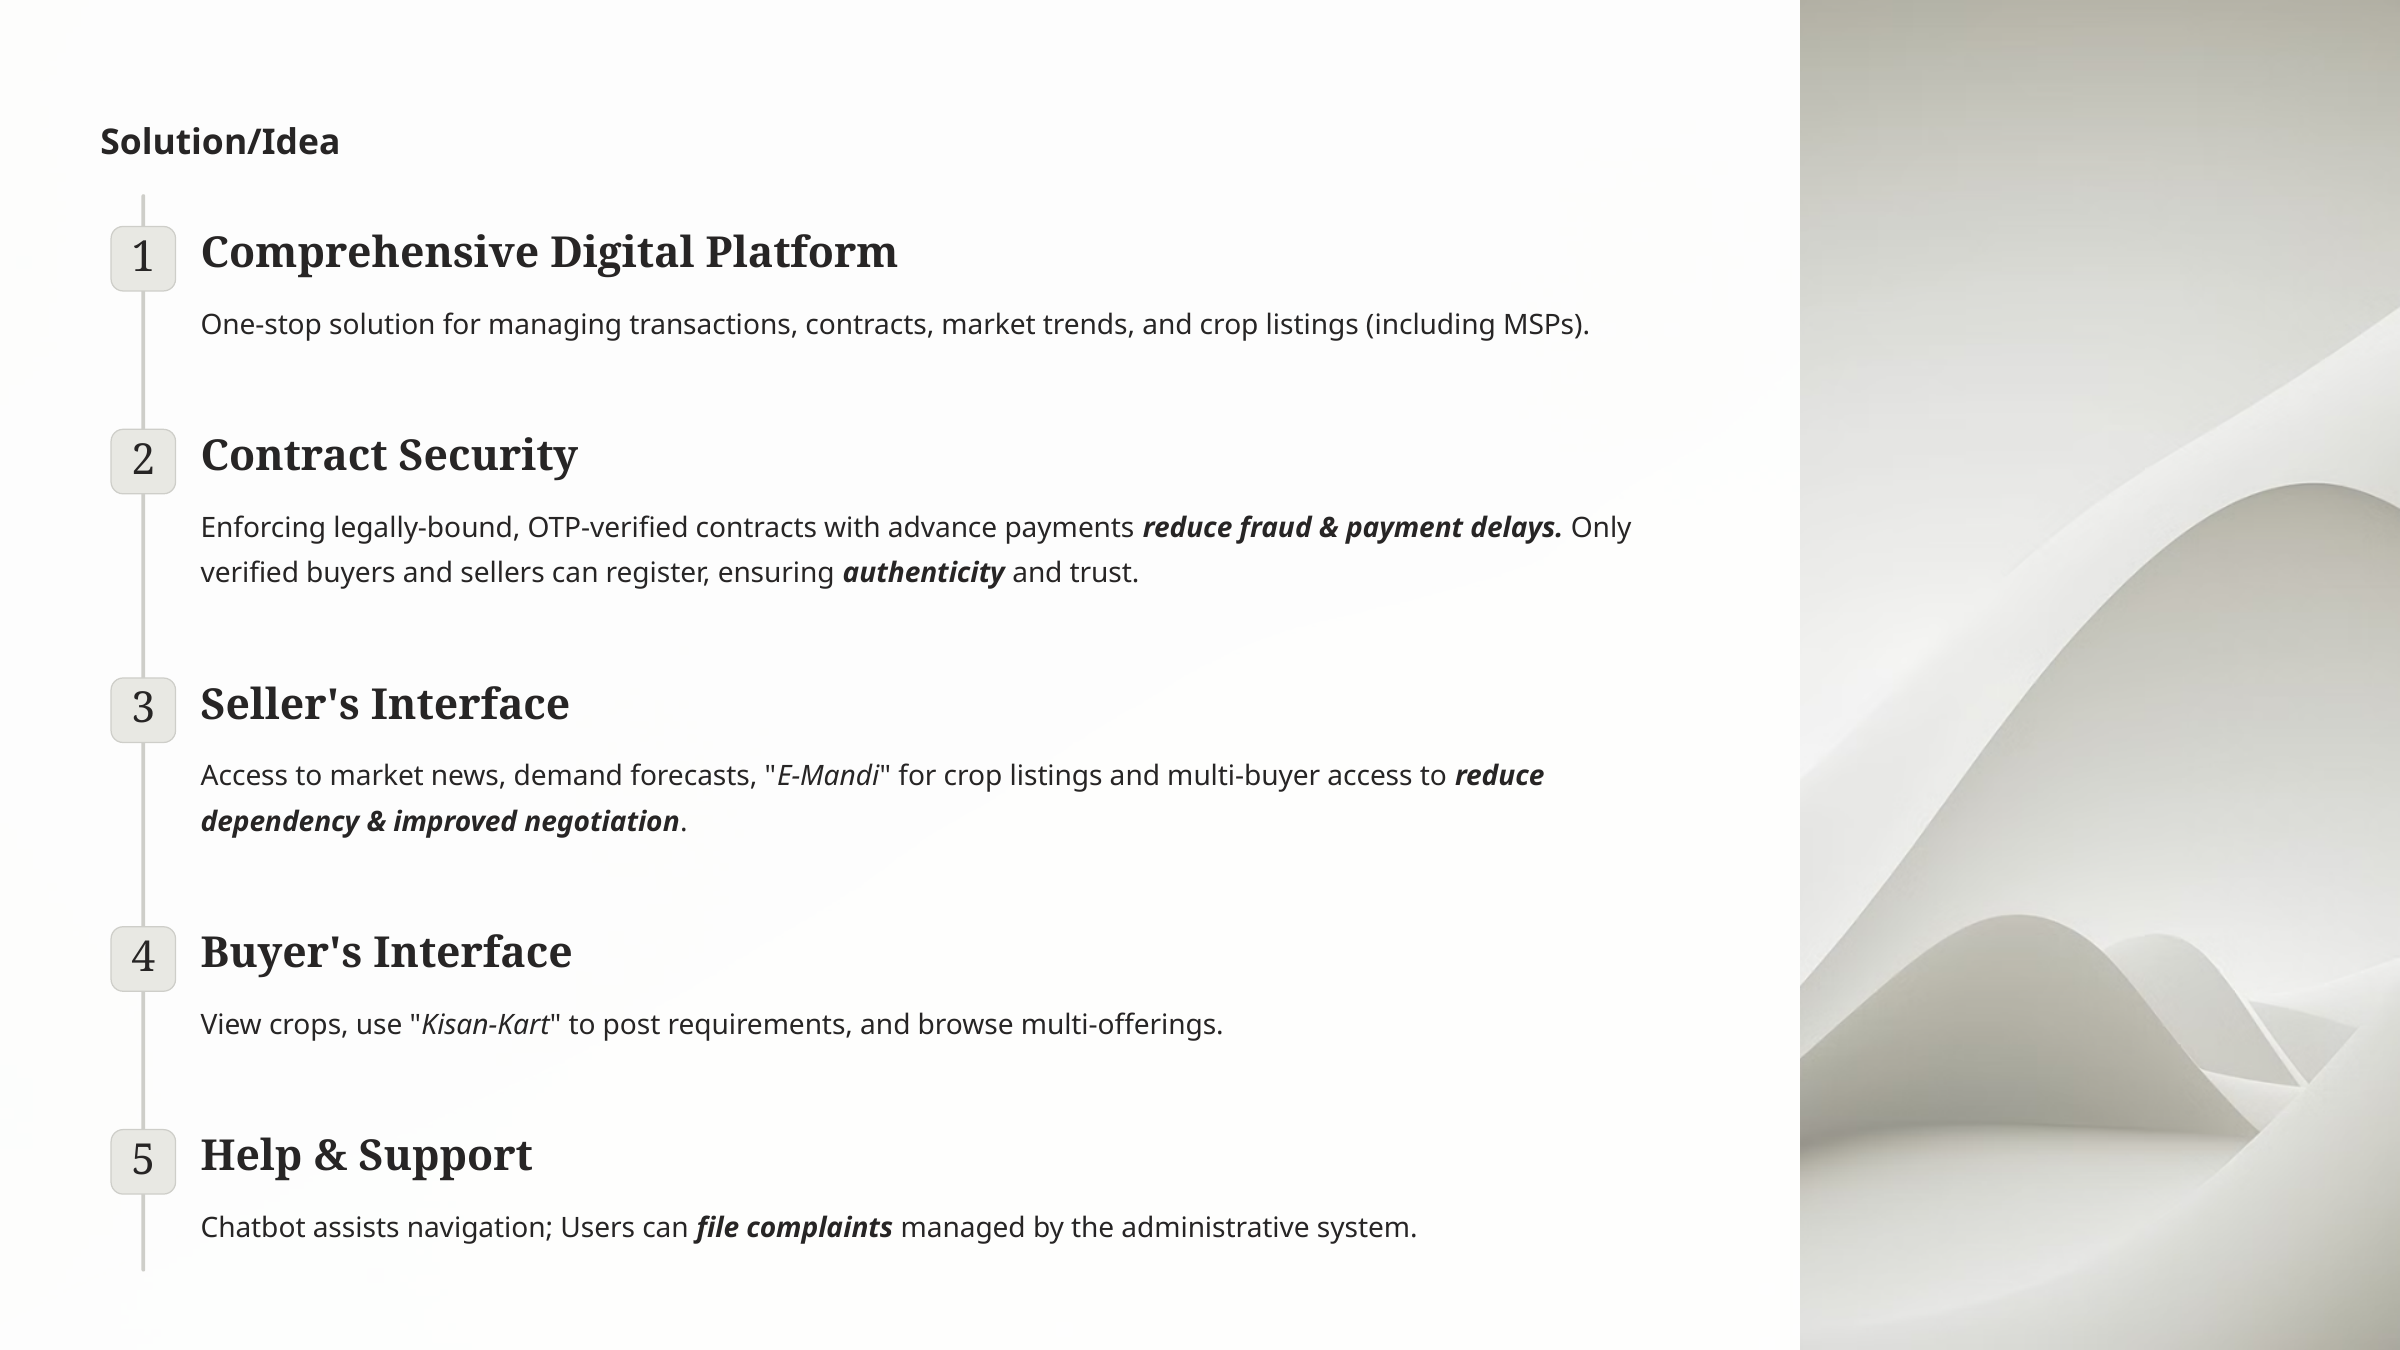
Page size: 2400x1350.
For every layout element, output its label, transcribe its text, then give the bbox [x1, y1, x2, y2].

text_box Seller's Interface [200, 674, 631, 729]
text_box [141, 194, 146, 226]
text_box [141, 743, 146, 926]
text_box [111, 226, 176, 291]
text_box Contract Security [200, 425, 631, 480]
text_box 2 [131, 440, 156, 484]
text_box [111, 1129, 176, 1195]
text_box Access to market news, demand forecasts, "E-Mandi" for crop listings and multi-buyer access to reduce dependency & improved negotiation. [200, 745, 1700, 838]
text_box Solution/Idea [100, 104, 1700, 162]
text_box [141, 1195, 146, 1272]
text_box [111, 429, 176, 494]
picture [1799, 0, 2400, 1350]
text_box Comprehensive Digital Platform [200, 222, 916, 277]
text_box One-stop solution for managing transactions, contracts, market trends, and crop listings (including MSPs). [200, 293, 1700, 340]
text_box [111, 677, 176, 743]
text_box Enforcing legally-bound, OTP-verified contracts with advance payments reduce fraud & payment delays. Only verified buyers and sellers can register, ensuring authenticity and trust. [200, 496, 1700, 589]
text_box [141, 494, 146, 677]
text_box 4 [131, 937, 156, 981]
text_box Chatbot assists navigation; Users can file complaints managed by the administrative system. [200, 1197, 1700, 1243]
text_box Help & Support [200, 1126, 631, 1180]
text_box Buyer's Interface [200, 923, 631, 977]
text_box [141, 992, 146, 1129]
text_box [141, 291, 146, 429]
text_box 5 [131, 1140, 155, 1184]
text_box 1 [134, 237, 153, 281]
text_box View crops, use "Kisan-Kart" to post requirements, and browse multi-offerings. [200, 994, 1700, 1041]
text_box 3 [131, 688, 156, 732]
text_box [111, 926, 176, 992]
